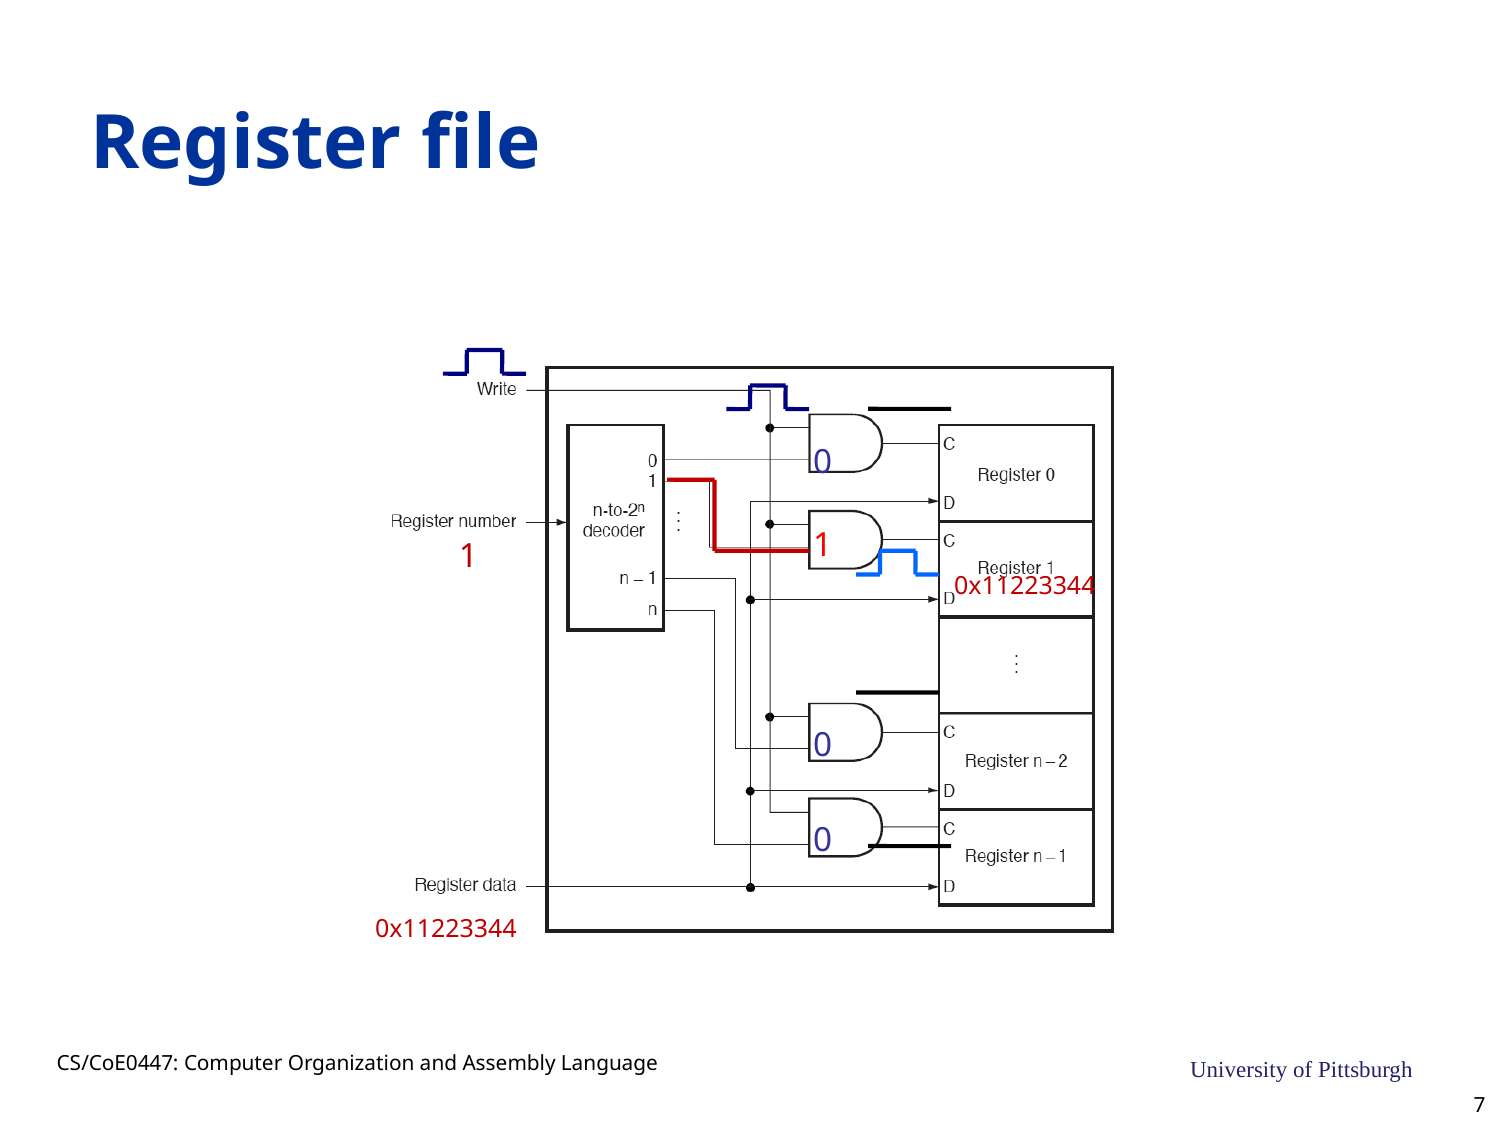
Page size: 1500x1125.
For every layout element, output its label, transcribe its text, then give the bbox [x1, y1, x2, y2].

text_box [442, 349, 526, 374]
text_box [855, 550, 940, 575]
title Register file [74, 44, 1426, 233]
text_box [666, 479, 810, 551]
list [337, 325, 1163, 947]
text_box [725, 385, 810, 410]
